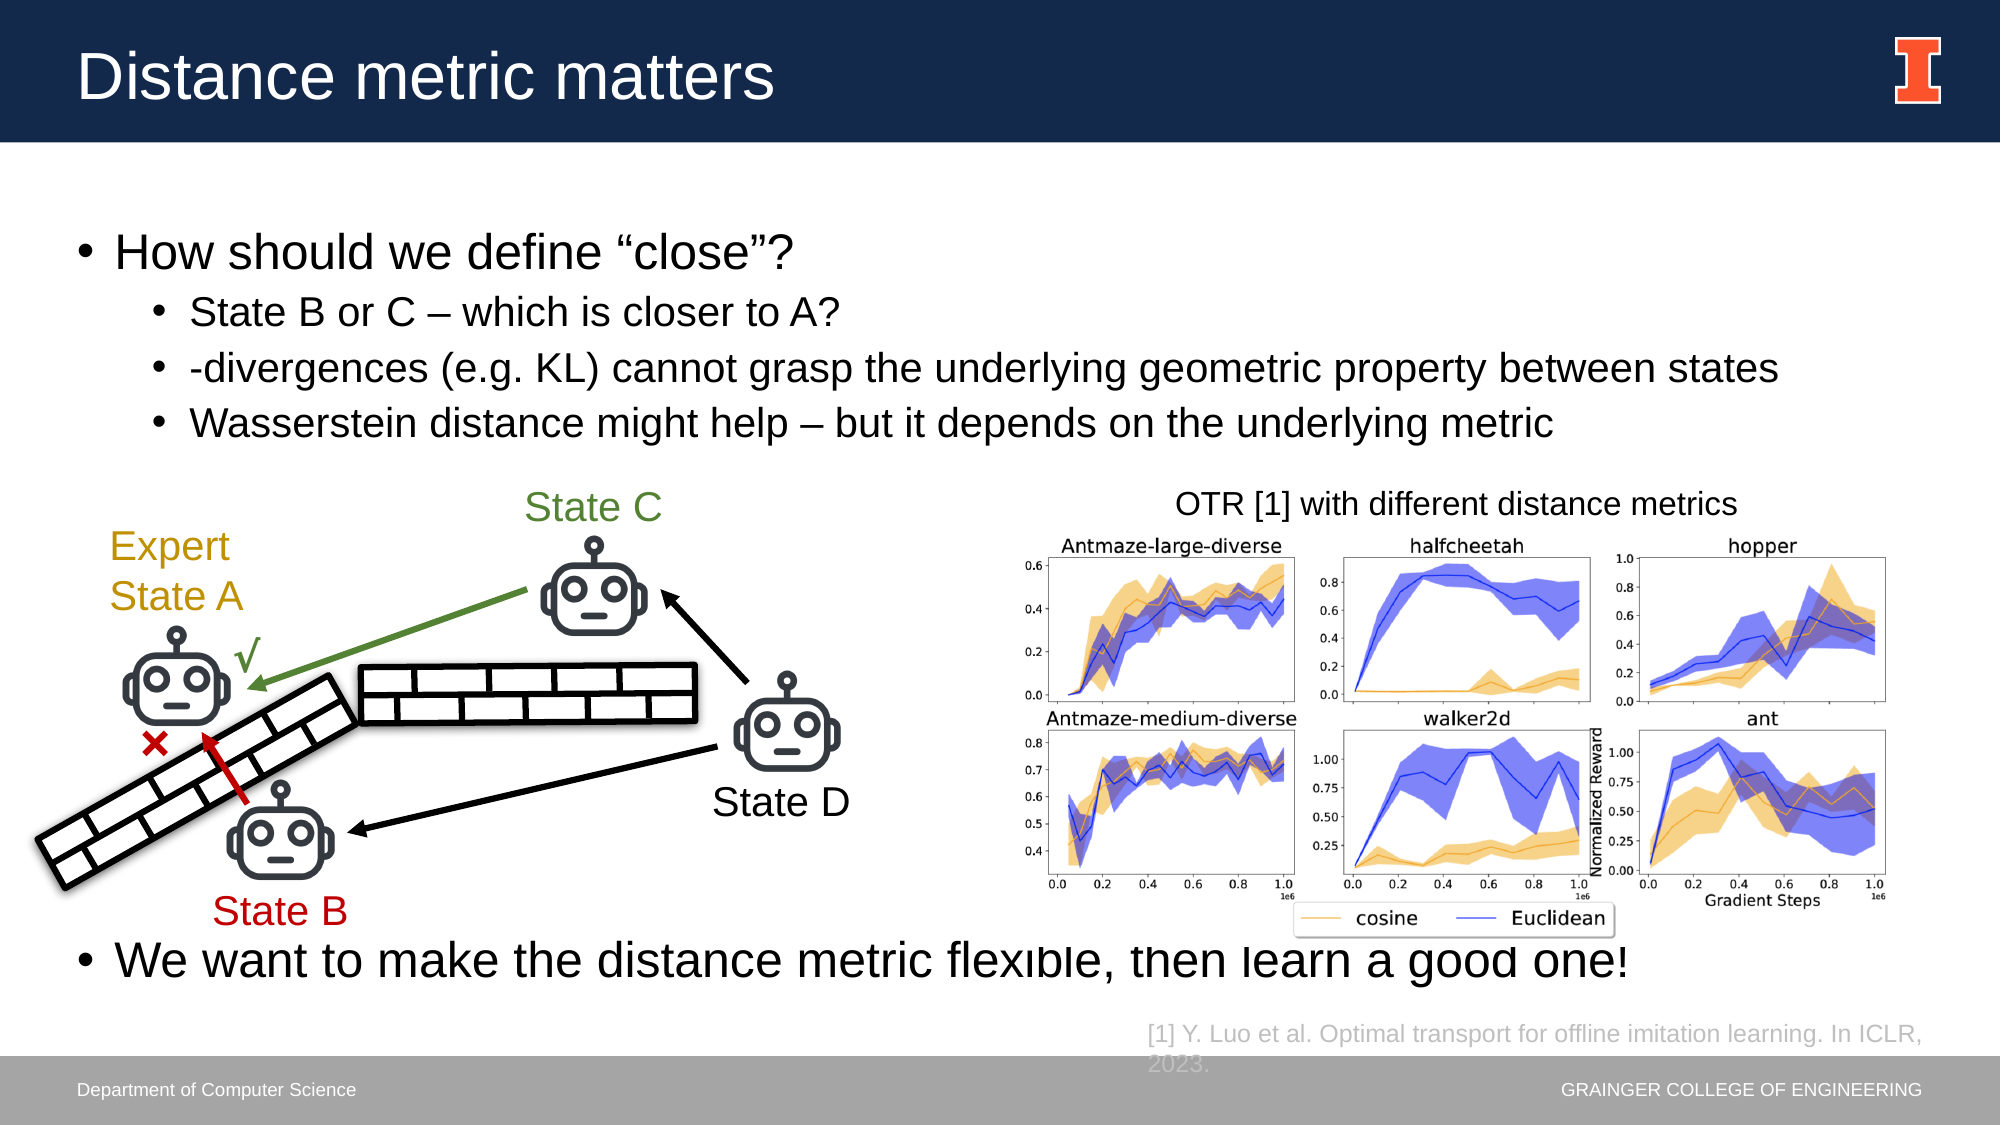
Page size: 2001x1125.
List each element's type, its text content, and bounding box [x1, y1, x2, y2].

picture [1895, 37, 1941, 104]
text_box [91, 472, 867, 949]
text_box GRAINGER COLLEGE OF ENGINEERING [1531, 1086, 1938, 1108]
text_box [0, 0, 2000, 143]
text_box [1016, 474, 1891, 947]
text_box [1] Y. Luo et al. Optimal transport for offline imitation learning. In ICLR, 2023. [1132, 1010, 2000, 1086]
text_box [0, 1056, 2000, 1125]
text_box Distance metric matters [61, 25, 1852, 121]
text_box Department of Computer Science [61, 1070, 1373, 1108]
